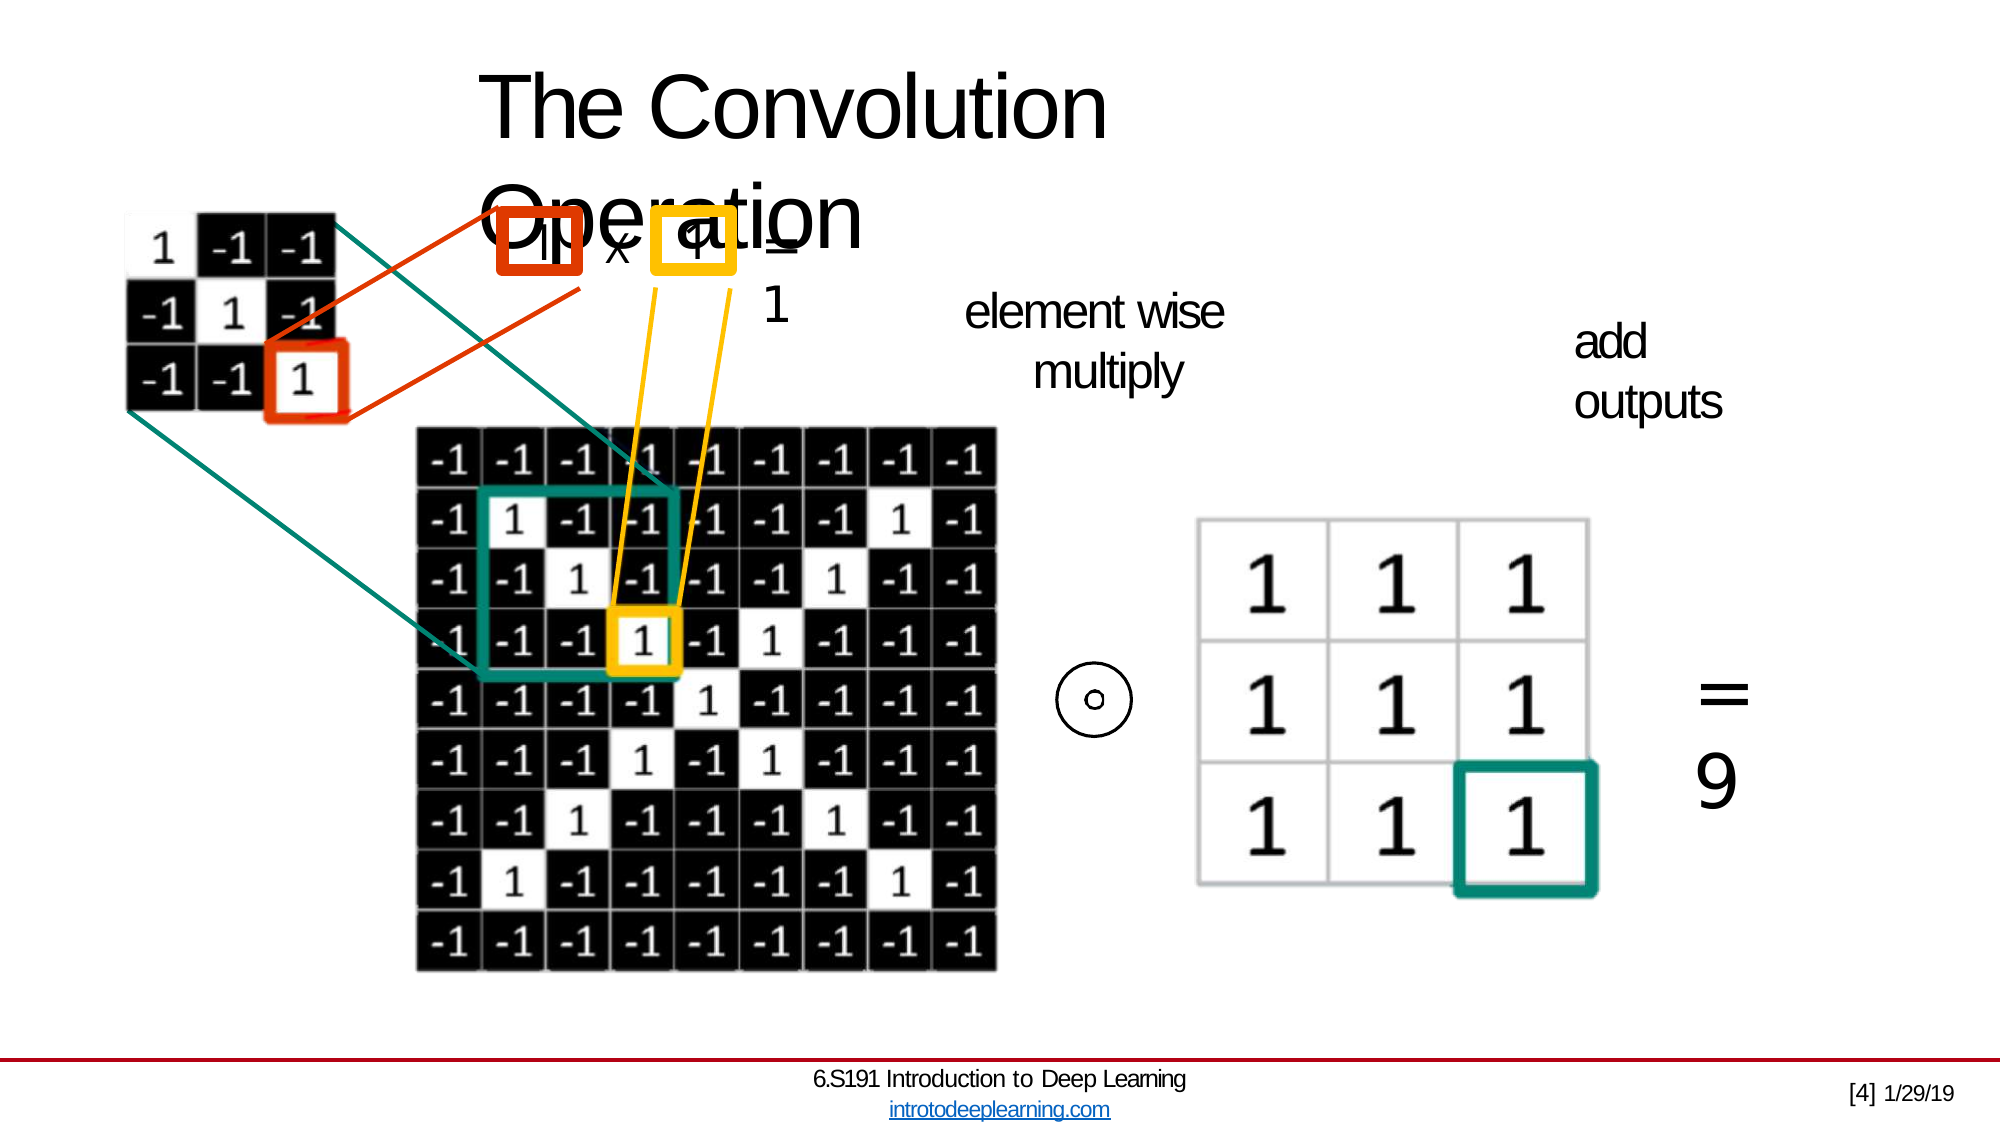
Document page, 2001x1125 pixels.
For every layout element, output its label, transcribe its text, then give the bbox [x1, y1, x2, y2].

title The Convolution Operation [475, 44, 1525, 267]
text_box [1187, 494, 1608, 905]
text_box 1 [502, 212, 578, 271]
text_box [1084, 689, 1105, 710]
text_box element wise multiply [962, 277, 1227, 399]
text_box = 9 [1691, 641, 1864, 824]
text_box add outputs [1571, 306, 1812, 429]
text_box [4] 1/29/19 [1846, 1076, 1965, 1107]
text_box X [603, 219, 630, 272]
text_box = 1 [758, 209, 842, 332]
text_box [1056, 662, 1132, 737]
text_box [107, 201, 363, 436]
text_box 1 [656, 211, 731, 270]
text_box [403, 417, 1010, 982]
footer 6.S191 Introduction to Deep Learning introtodeeplearning.com [810, 1062, 1190, 1125]
